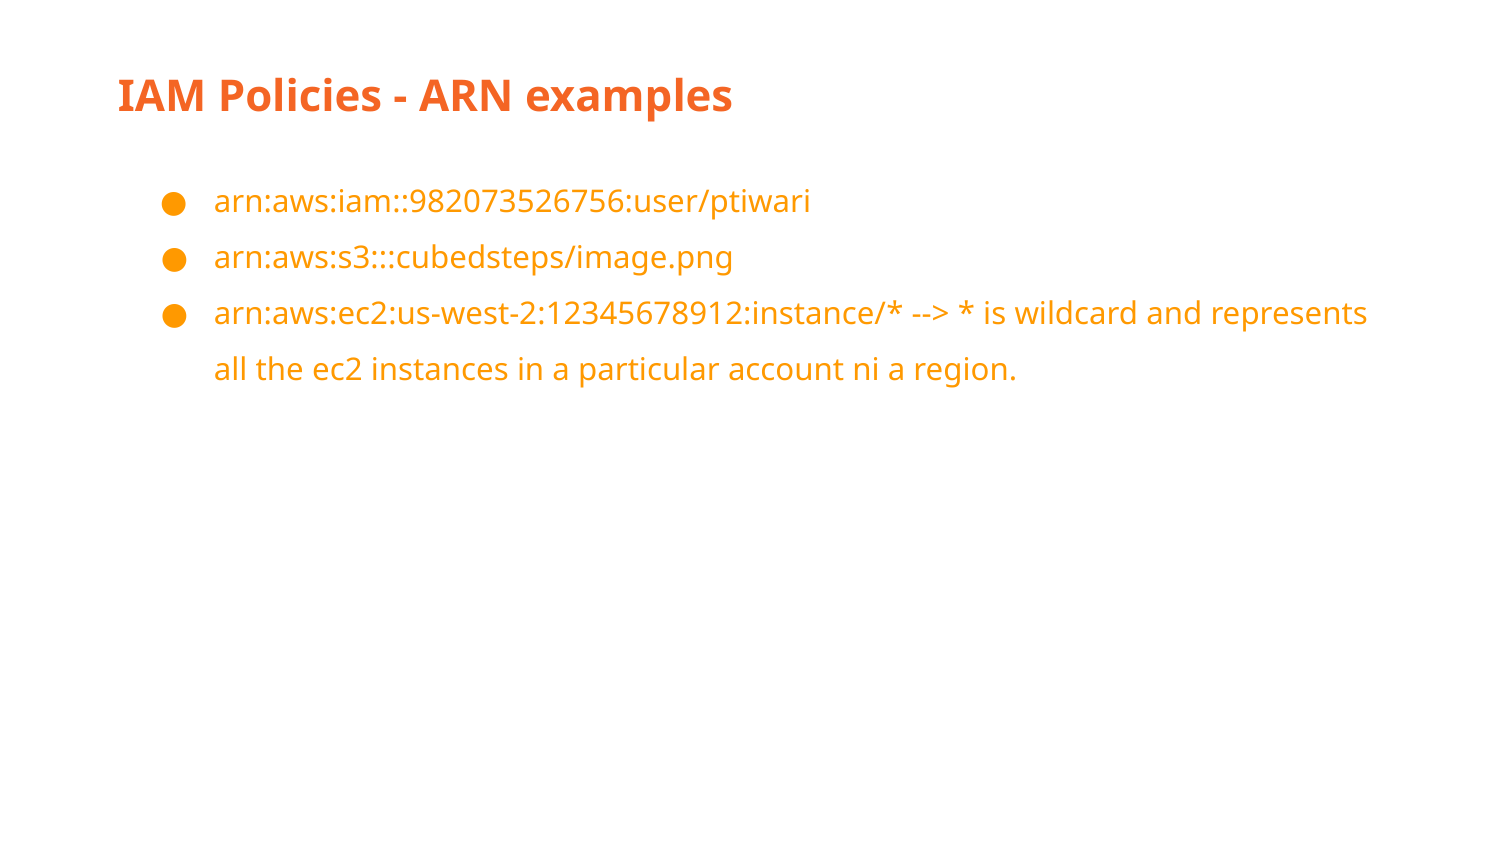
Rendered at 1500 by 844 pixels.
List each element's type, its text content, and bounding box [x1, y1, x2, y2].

title IAM Policies - ARN examples [102, 52, 1327, 179]
title arn:aws:iam::982073526756:user/ptiwari arn:aws:s3:::cubedsteps/image.png arn:aws:ec2:us-west-2:12345678912:instance/* --> * is wildcard and represents all the ec2 instances in a particular account ni a region. [123, 147, 1412, 722]
